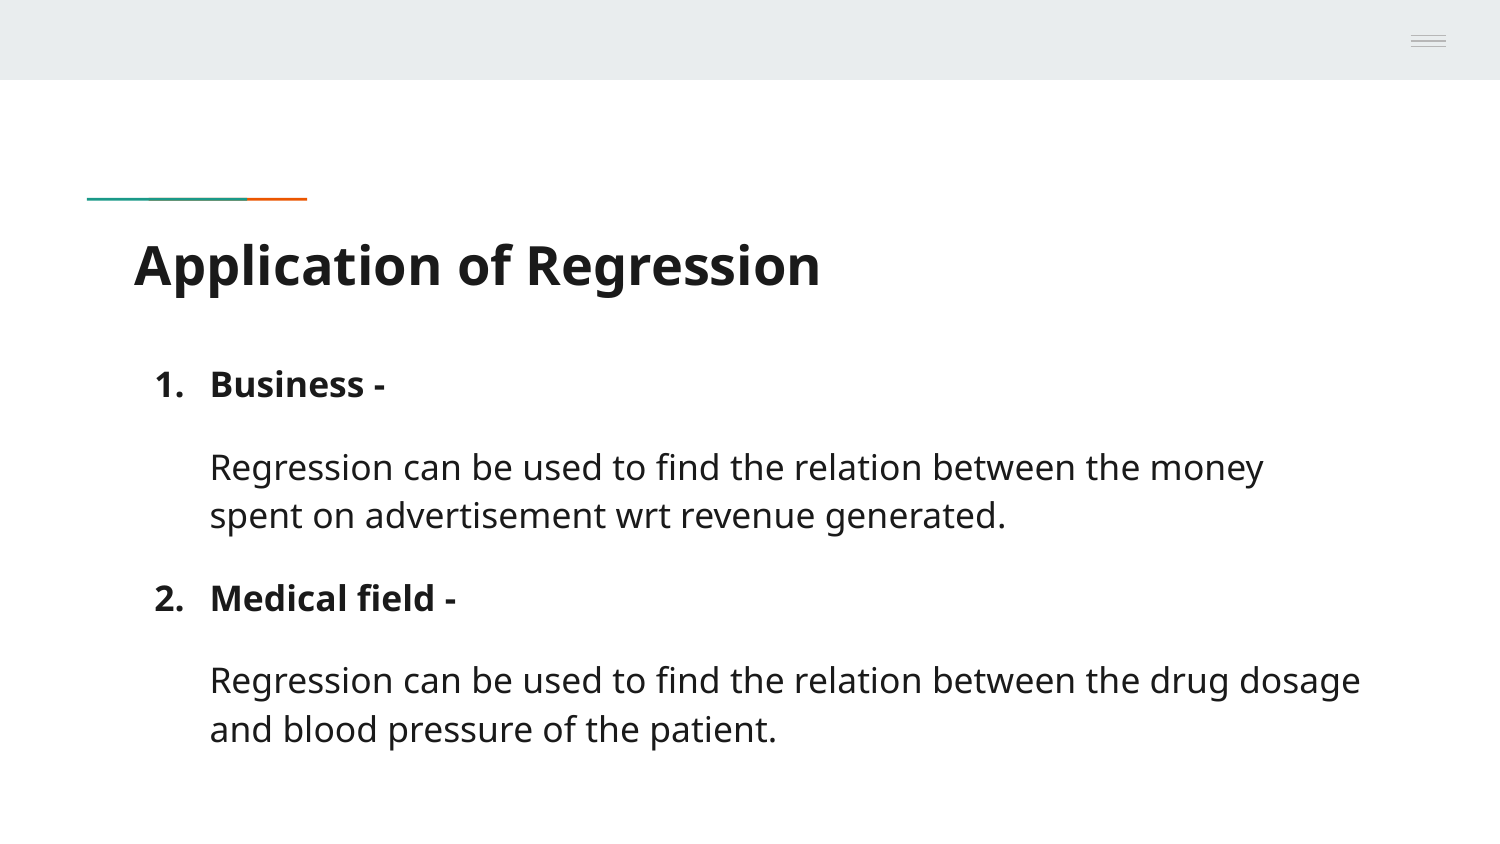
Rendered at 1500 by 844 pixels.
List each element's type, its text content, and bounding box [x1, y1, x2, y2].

title Application of Regression [119, 216, 1381, 305]
list Business - Regression can be used to find the relation between the money spent on advertisement wrt revenue generated. Medical field - Regression can be used to find the relation between the drug dosage and blood pressure of the patient. [119, 341, 1381, 712]
